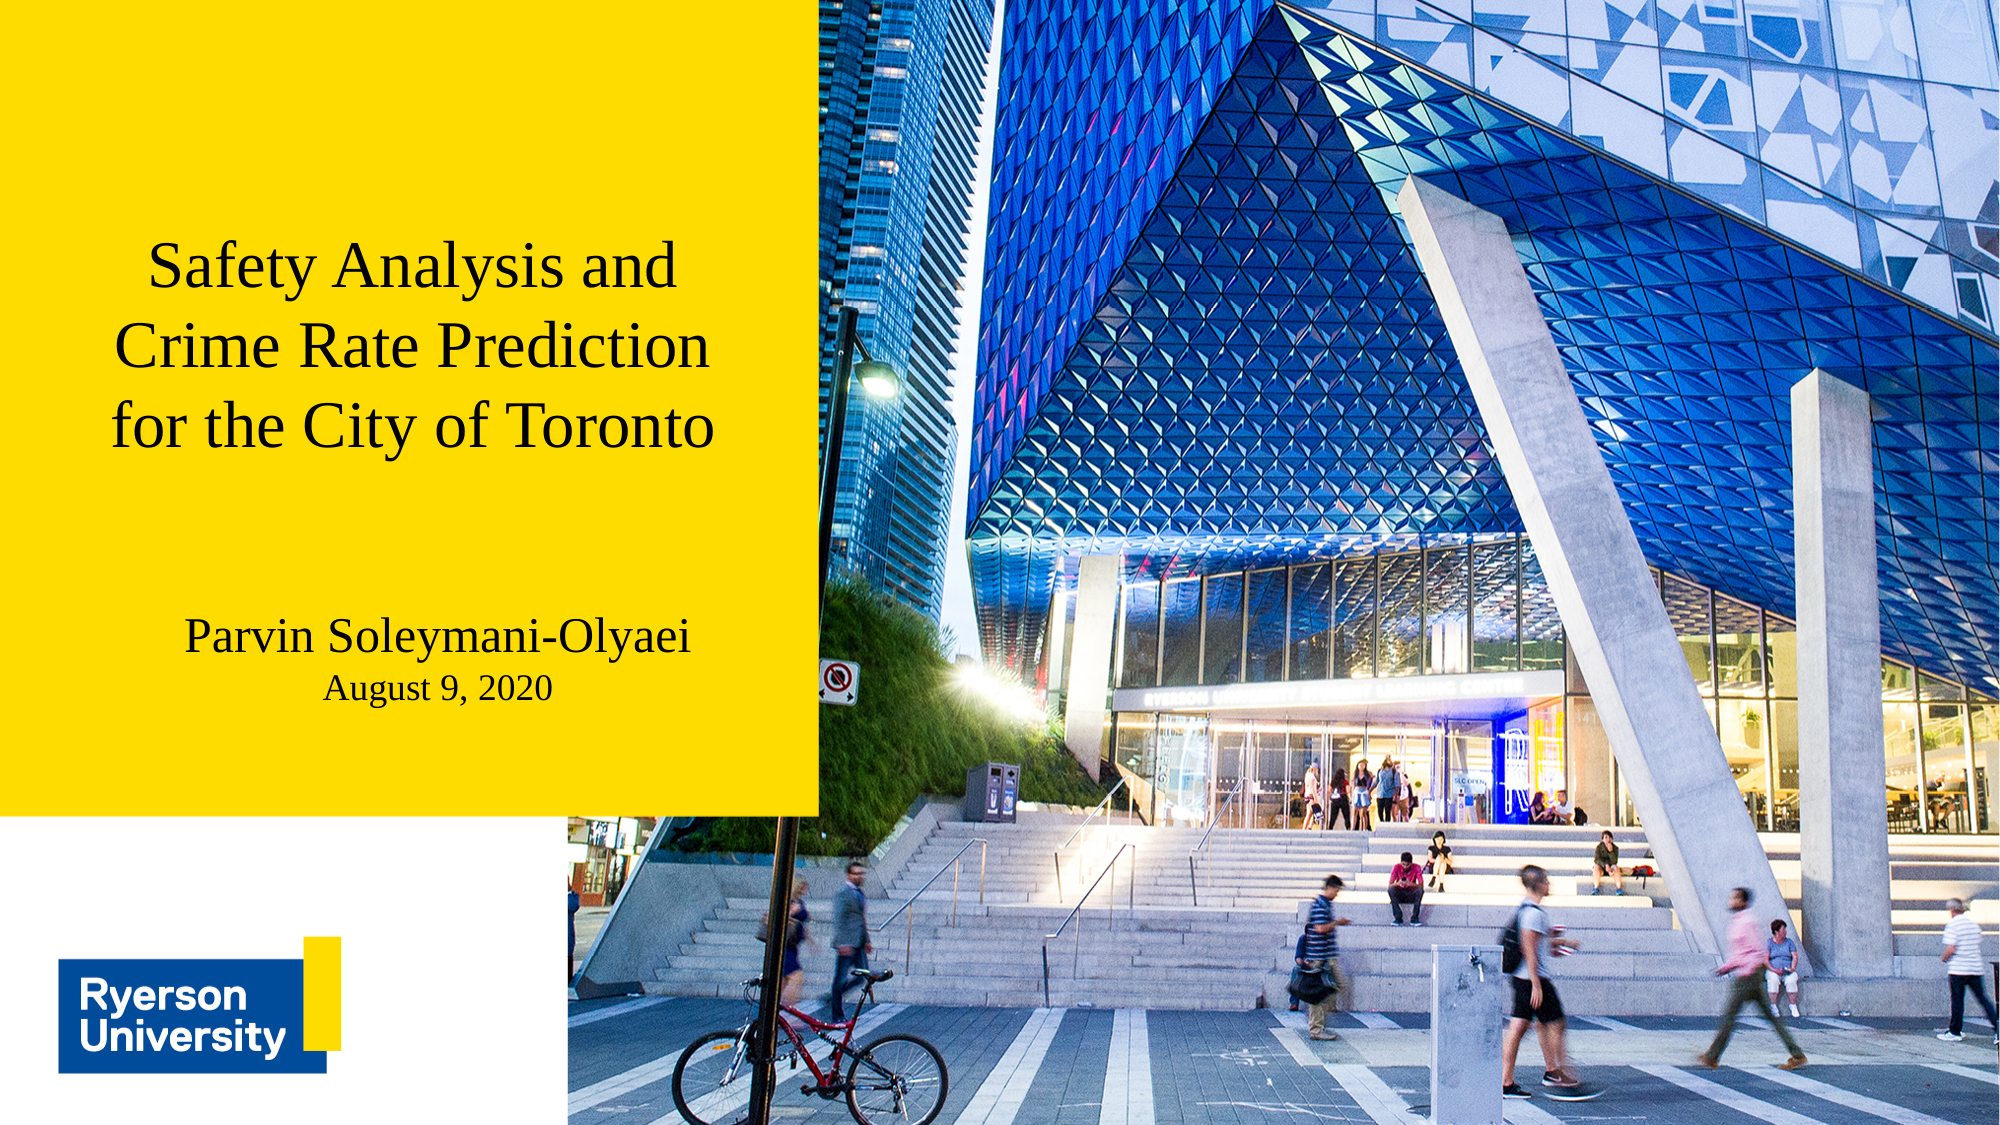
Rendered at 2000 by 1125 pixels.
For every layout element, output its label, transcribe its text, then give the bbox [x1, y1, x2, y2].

text_box Parvin Soleymani-Olyaei August 9, 2020 [116, 595, 760, 716]
text_box Safety Analysis and Crime Rate Prediction for the City of Toronto [67, 213, 760, 514]
picture [0, 0, 2000, 1125]
